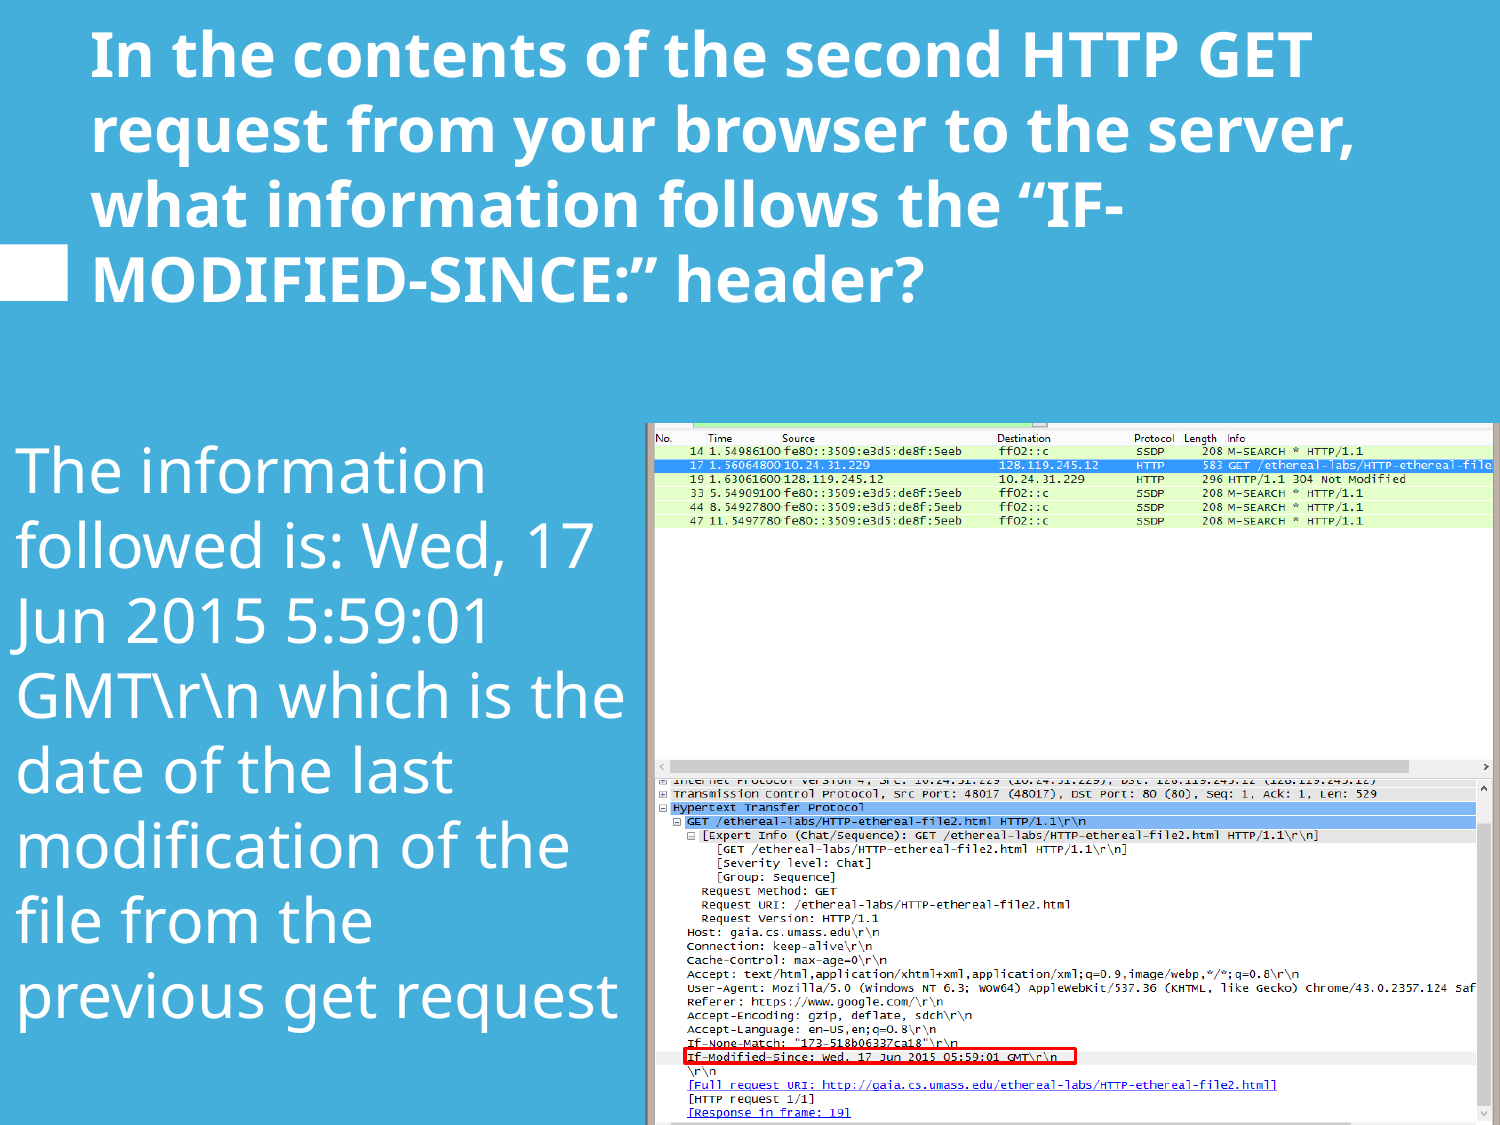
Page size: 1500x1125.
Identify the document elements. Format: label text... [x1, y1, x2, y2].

picture [644, 423, 1500, 1125]
title In the contents of the second HTTP GET request from your browser to the server, what information follows the “IF-MODIFIED-SINCE:” header? [75, 0, 1425, 235]
list The information followed is: Wed, 17 Jun 2015 5:59:01 GMT\r\n which is the date of the last modification of the file from the previous get request [0, 416, 646, 1032]
